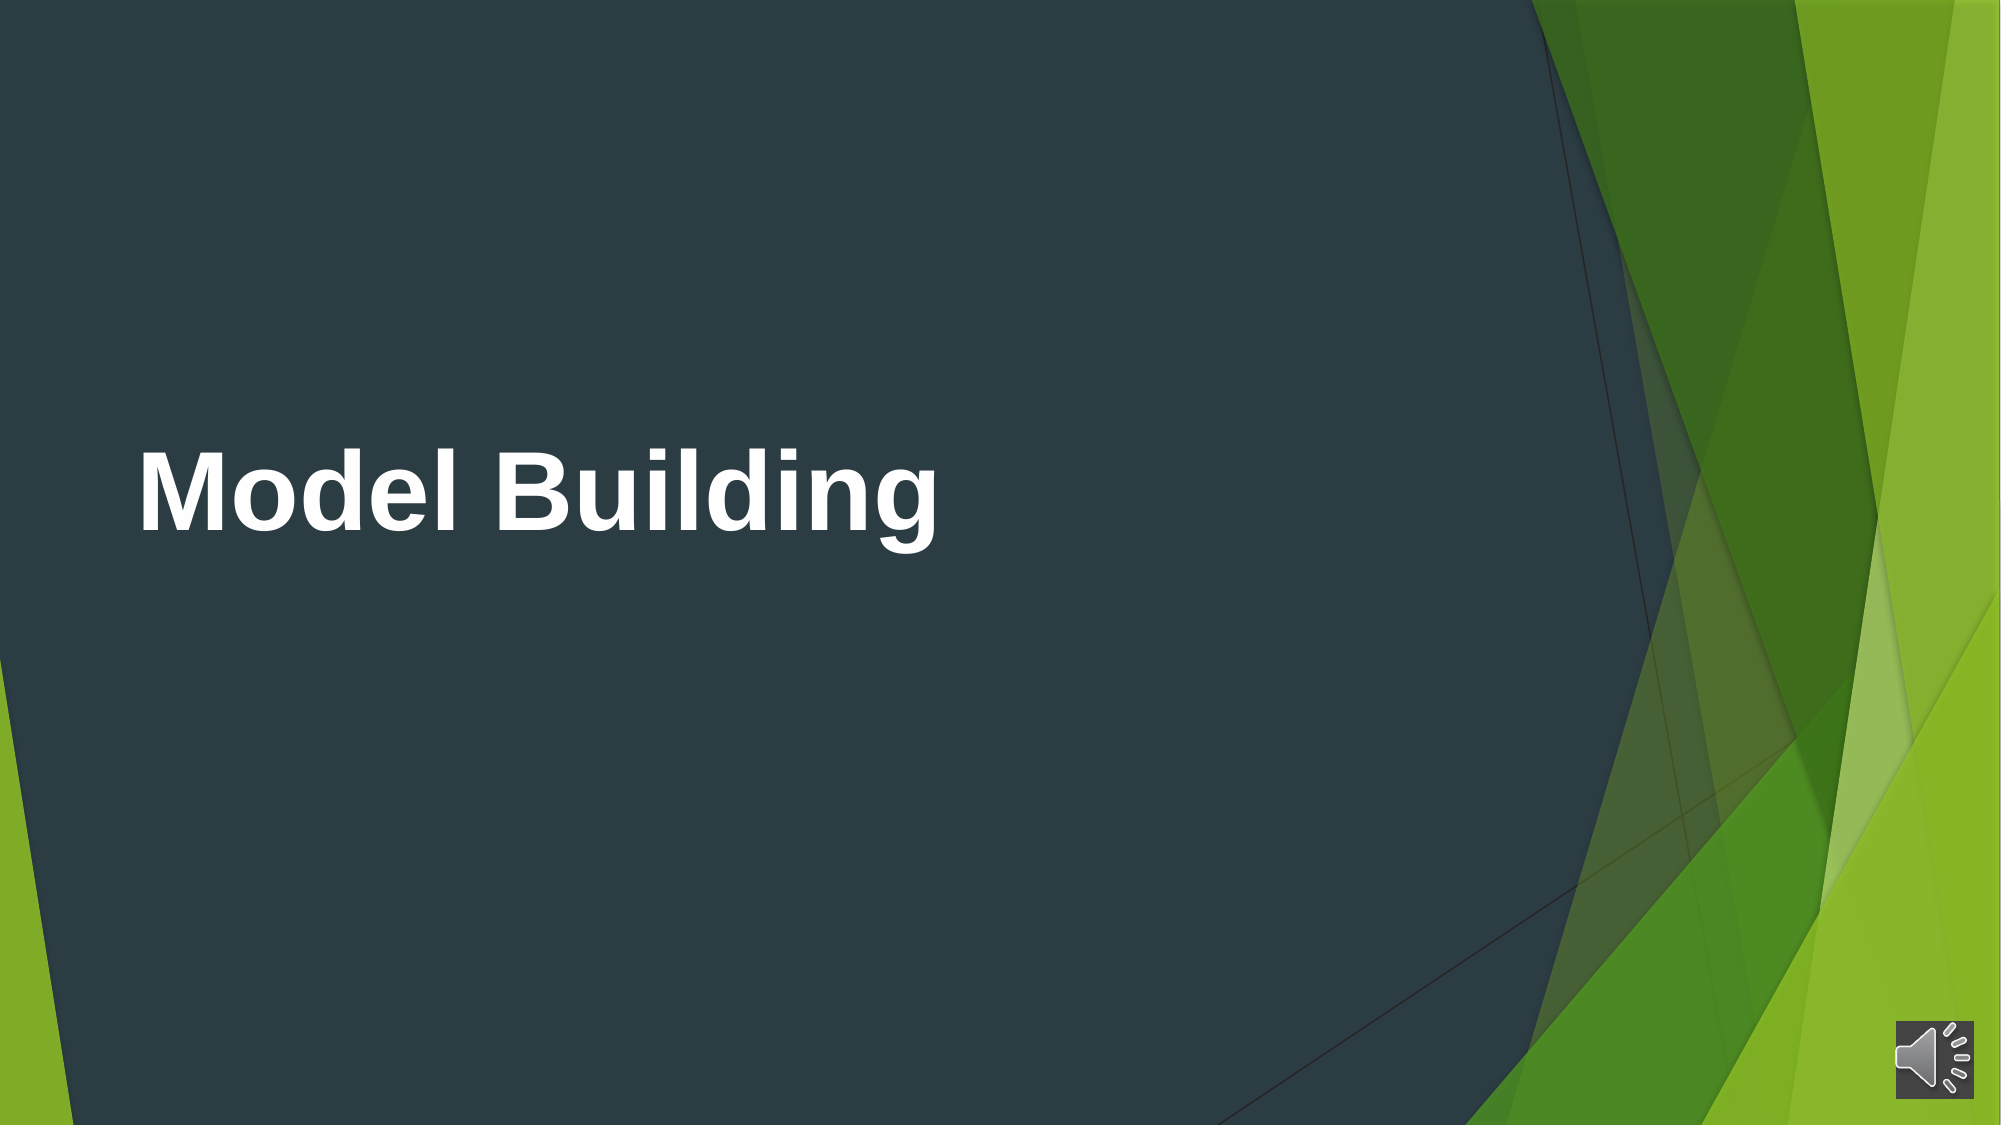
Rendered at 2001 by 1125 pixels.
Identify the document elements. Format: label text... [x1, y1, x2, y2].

slide_number 17 [1864, 1050, 1977, 1111]
text_box Model Building [122, 410, 1553, 561]
picture [1894, 1019, 1976, 1101]
